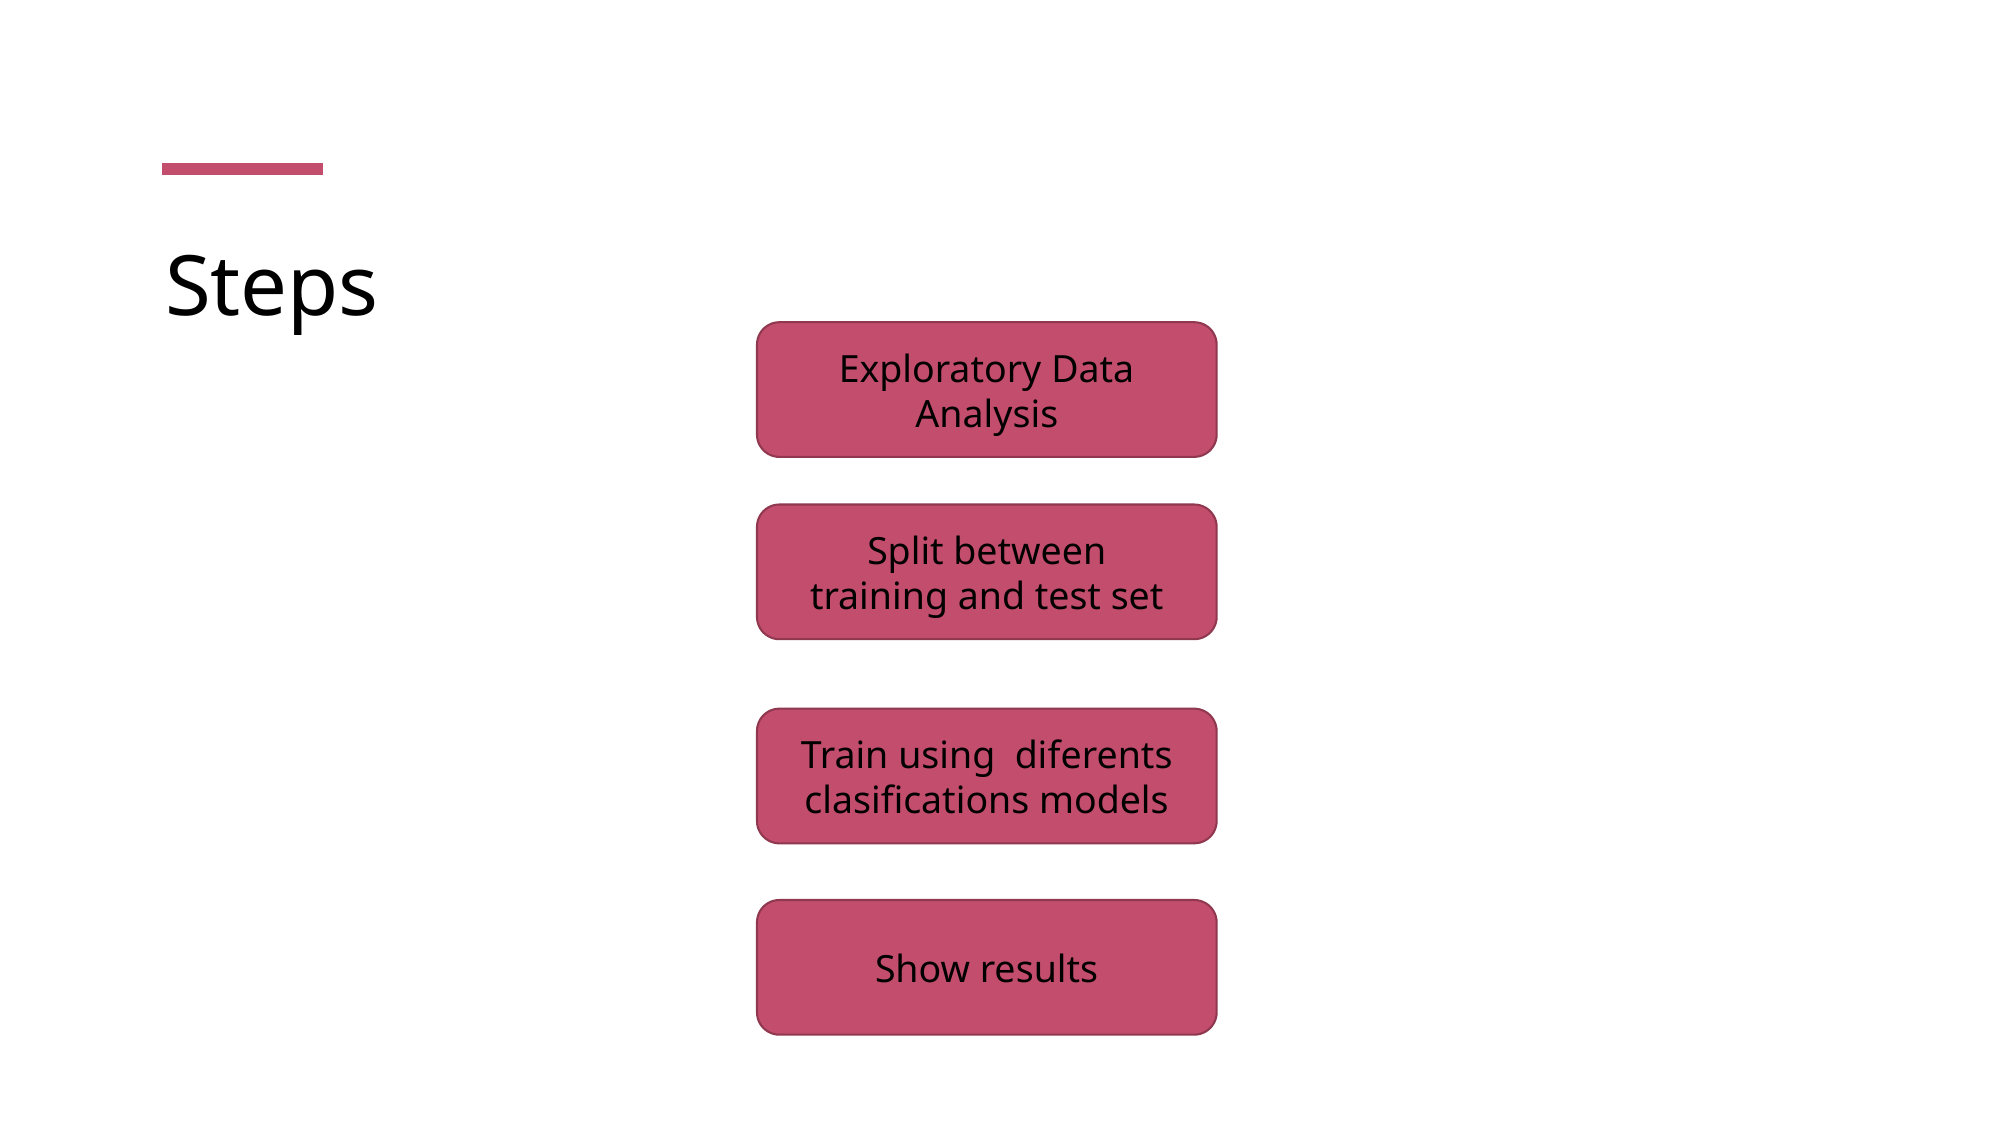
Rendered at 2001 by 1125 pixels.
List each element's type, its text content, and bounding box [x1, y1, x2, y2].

text_box Split between training and test set [755, 503, 1218, 641]
text_box Exploratory Data Analysis [755, 321, 1218, 458]
title Steps [150, 224, 1850, 441]
text_box Train using diferents clasifications models [755, 707, 1218, 845]
text_box Show results [755, 898, 1218, 1036]
